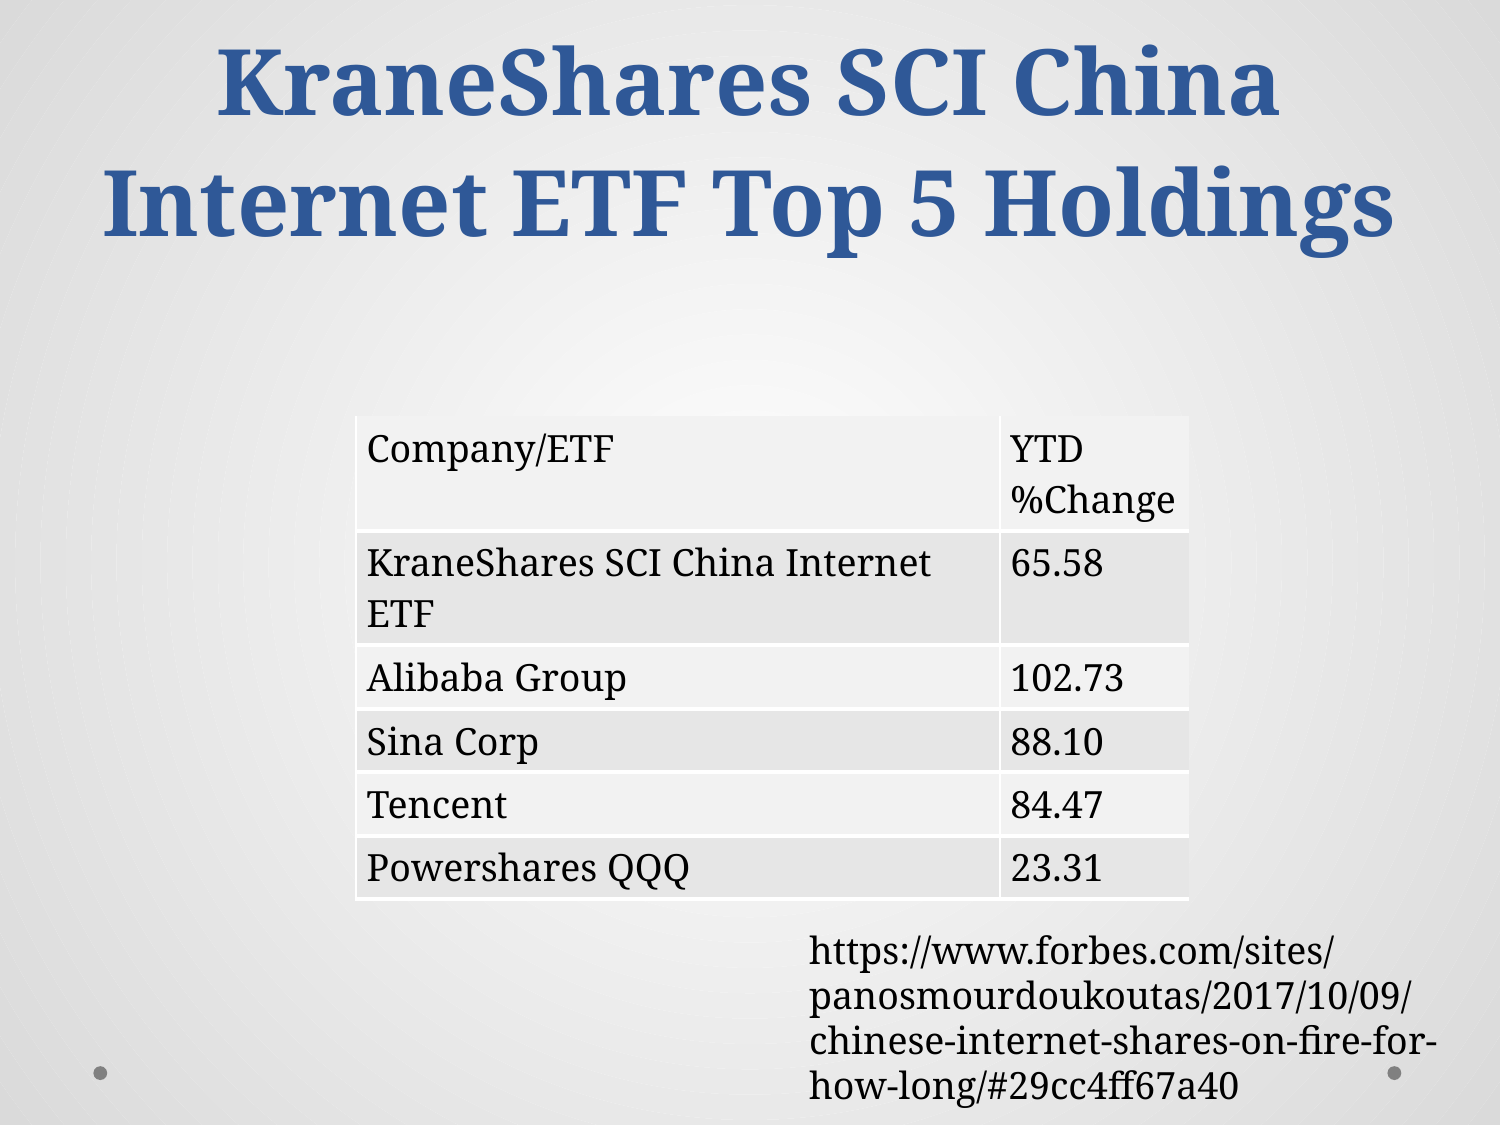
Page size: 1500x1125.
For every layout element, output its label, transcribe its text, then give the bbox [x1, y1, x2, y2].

table_cell Powershares QQQ [357, 838, 999, 897]
table_cell 23.31 [1001, 838, 1189, 897]
table_cell 102.73 [1001, 647, 1189, 707]
text_box https://www.forbes.com/sites/panosmourdoukoutas/2017/10/09/chinese-internet-shares-on-fire-for-how-long/#29cc4ff67a40 [794, 919, 1464, 1115]
table_cell 65.58 [1001, 533, 1189, 643]
table_cell Sina Corp [357, 711, 999, 770]
table_cell 84.47 [1001, 774, 1189, 834]
table_cell 88.10 [1001, 711, 1189, 770]
table_header YTD %Change [1001, 416, 1189, 529]
table_cell Tencent [357, 774, 999, 834]
title KraneShares SCI China Internet ETF Top 5 Holdings [75, 0, 1425, 263]
table_cell KraneShares SCI China Internet ETF [357, 533, 999, 643]
table_cell Alibaba Group [357, 647, 999, 707]
table_header Company/ETF [357, 416, 999, 529]
